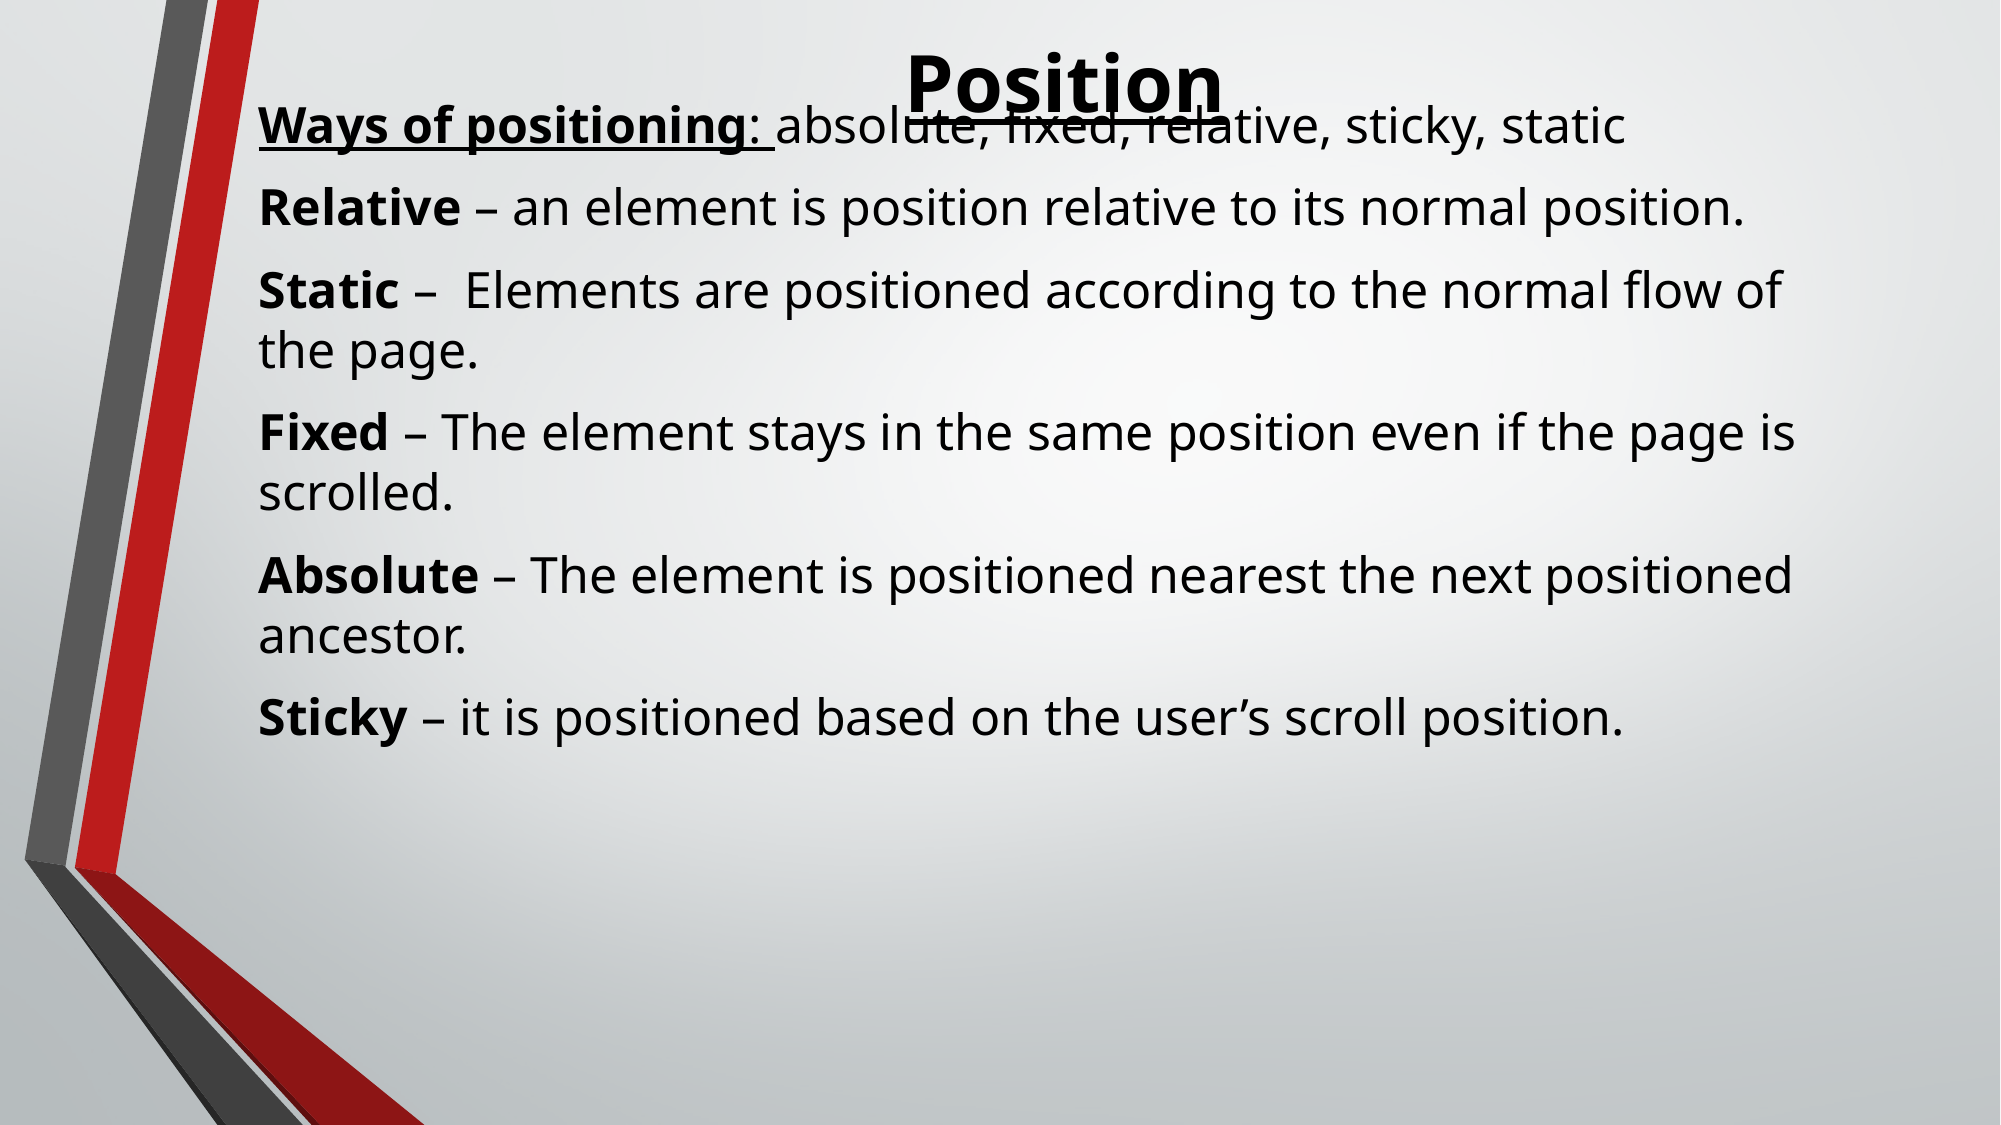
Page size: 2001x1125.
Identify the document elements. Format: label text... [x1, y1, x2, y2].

list Ways of positioning: absolute, fixed, relative, sticky, static Relative – an element is position relative to its normal position. Static – Elements are positioned according to the normal flow of the page. Fixed – The element stays in the same position even if the page is scrolled. Absolute – The element is positioned nearest the next positioned ancestor. Sticky – it is positioned based on the user’s scroll position. [243, 136, 1887, 950]
title Position [243, 26, 1887, 136]
